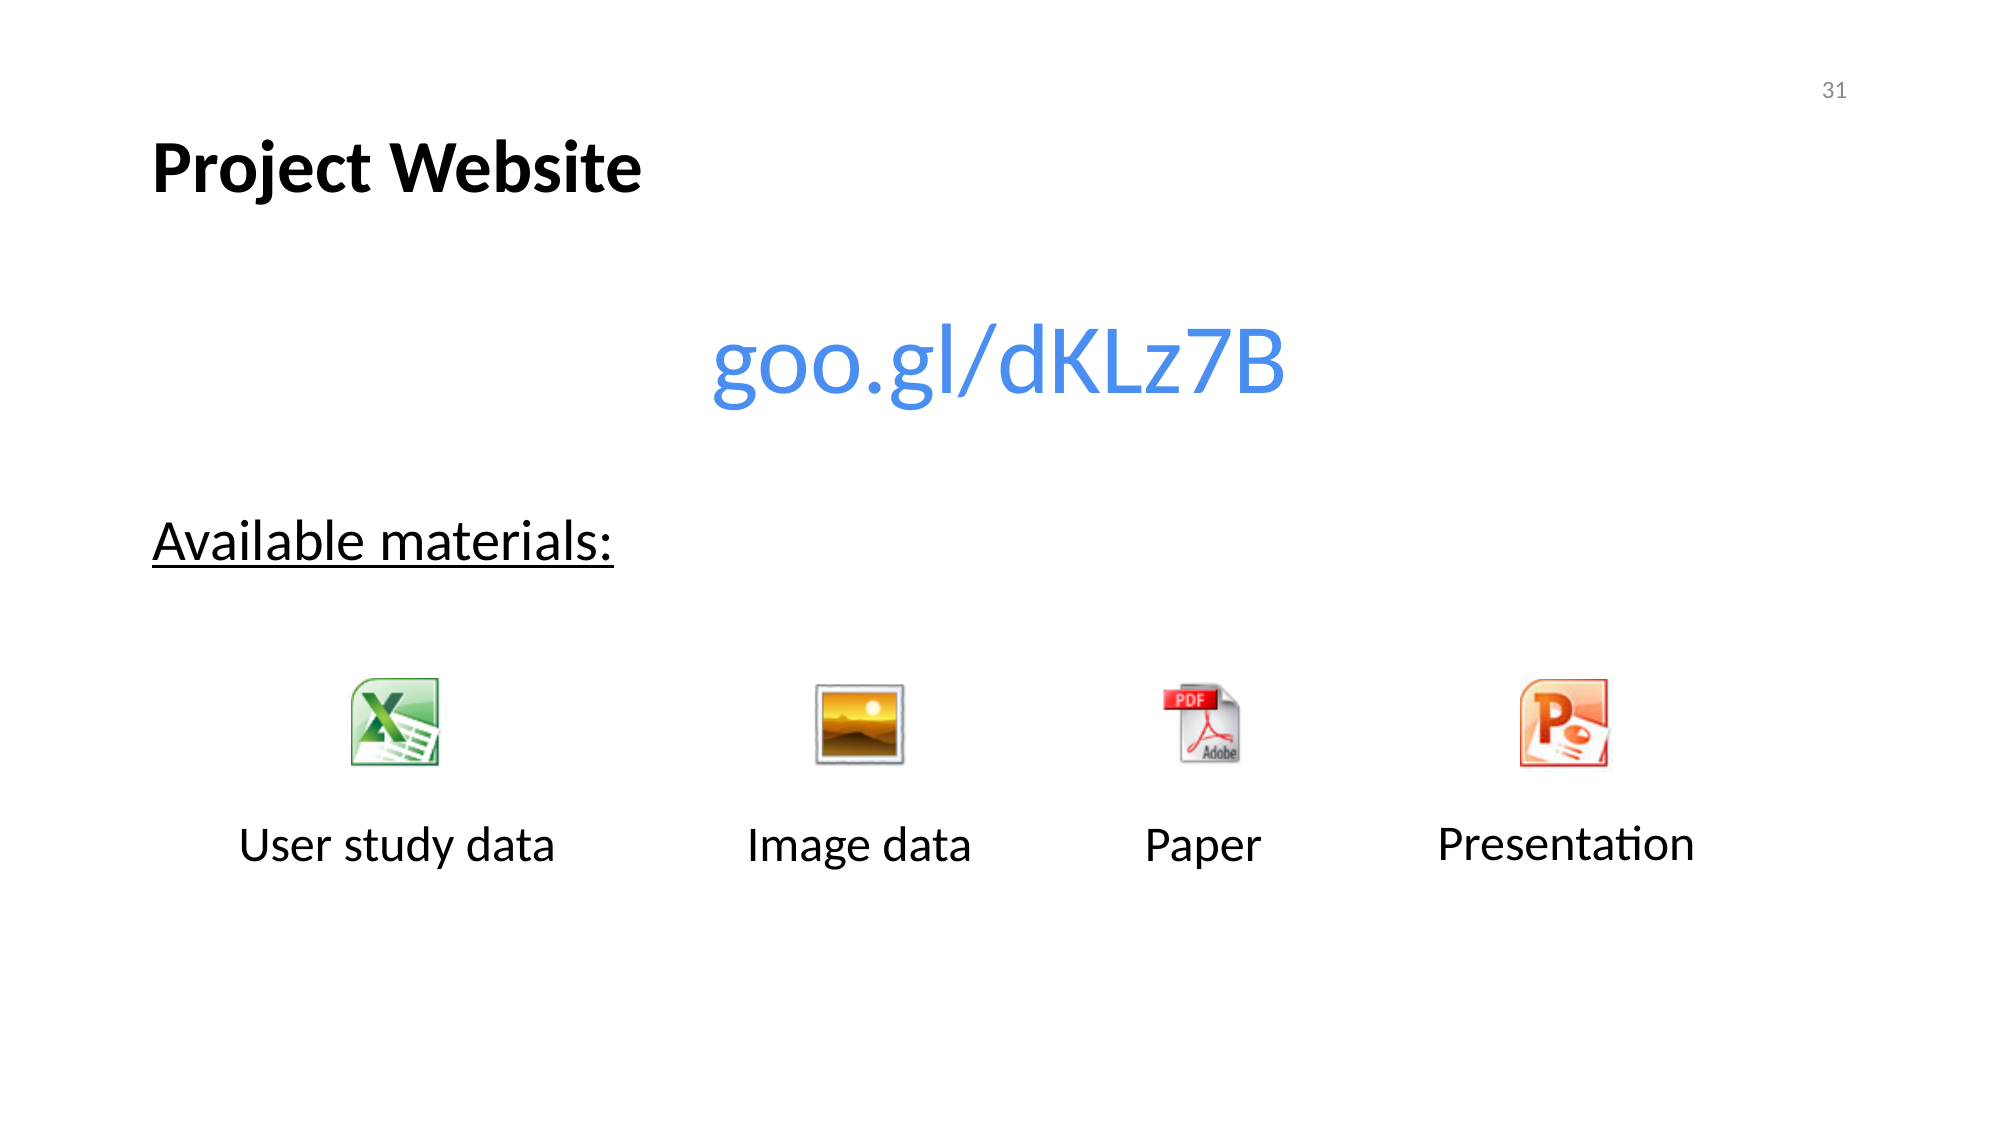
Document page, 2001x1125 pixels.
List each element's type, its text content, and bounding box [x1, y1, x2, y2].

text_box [222, 678, 573, 880]
list goo.gl/dKLz7B Available materials: [137, 299, 1863, 1014]
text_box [1421, 679, 1713, 879]
title Project Website [137, 59, 1480, 278]
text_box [730, 678, 989, 881]
slide_number 30 [1412, 58, 1863, 119]
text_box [1129, 678, 1279, 880]
